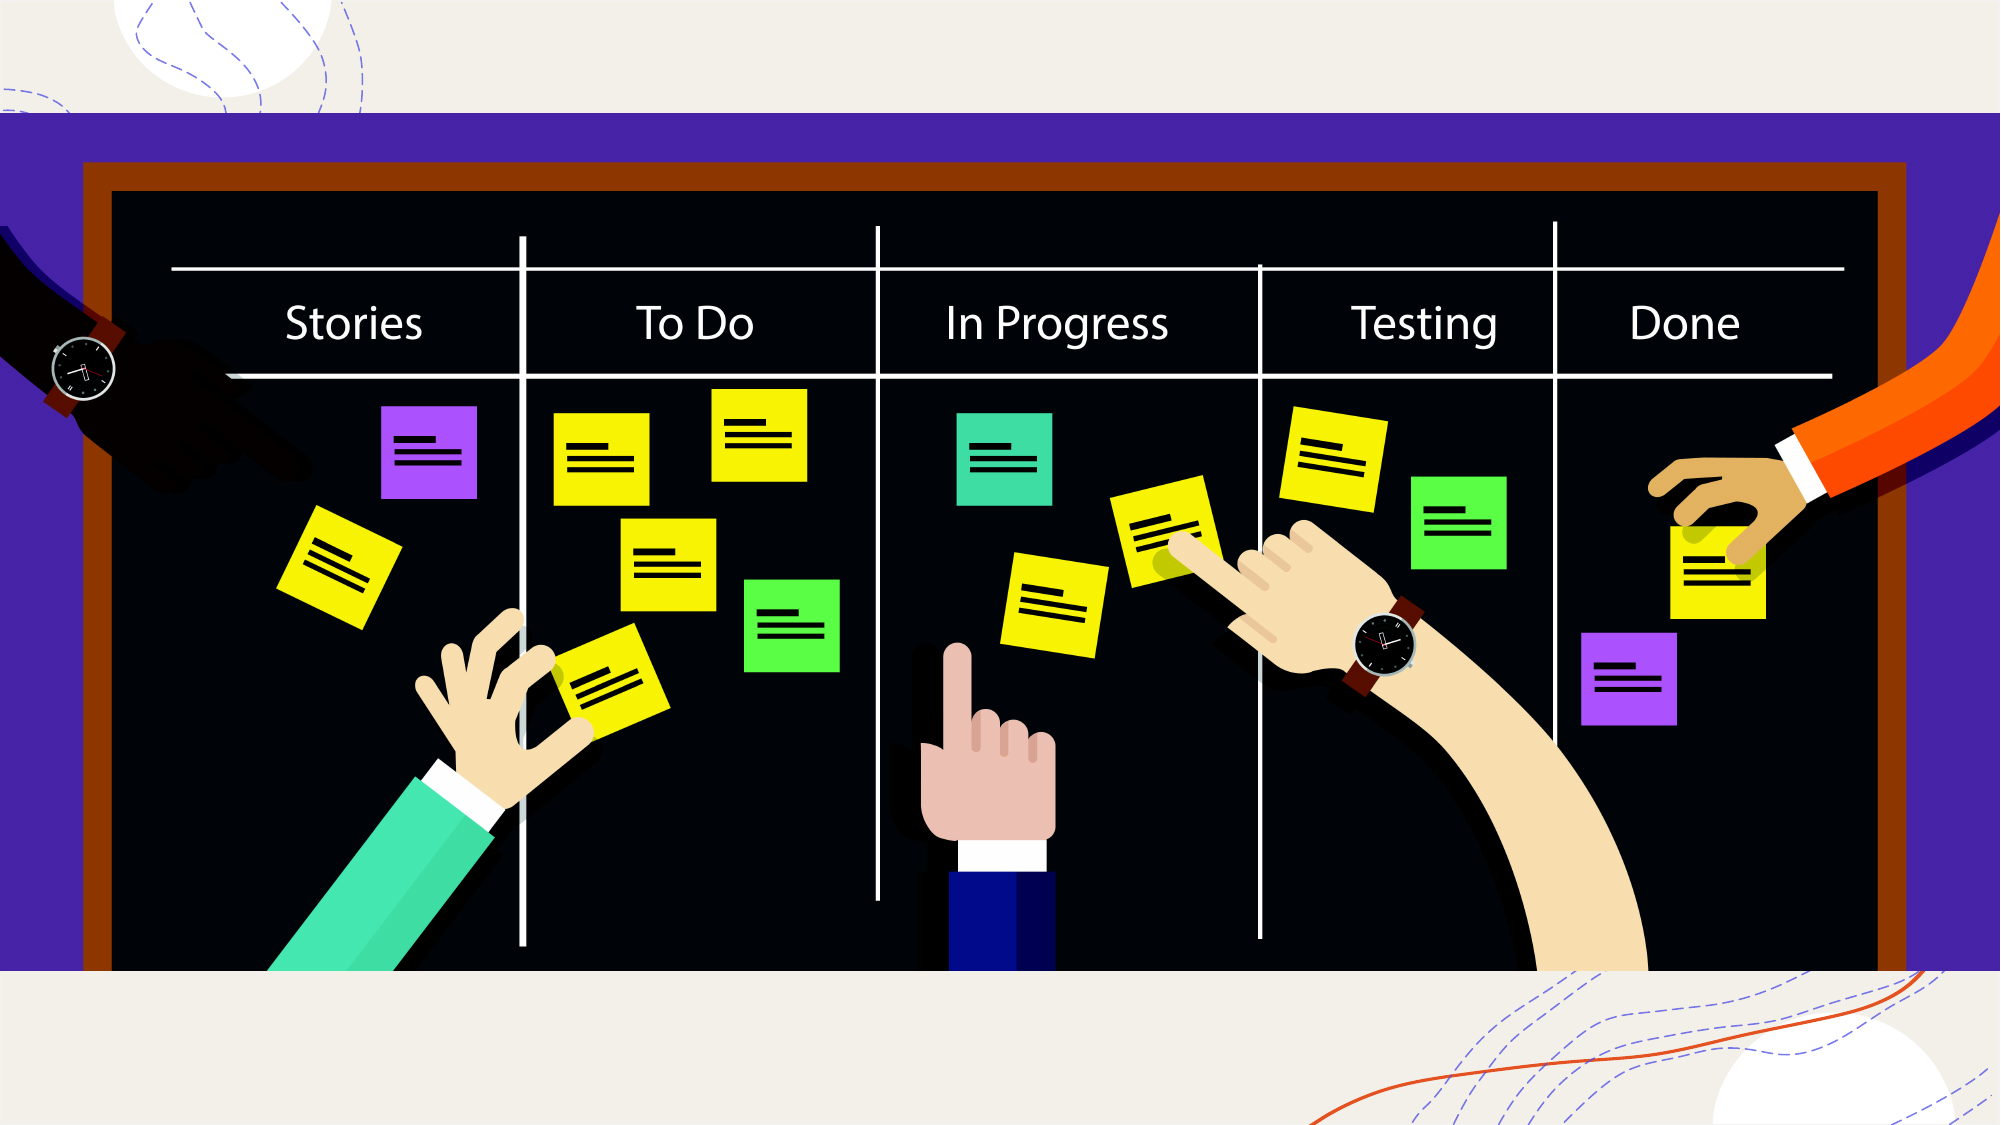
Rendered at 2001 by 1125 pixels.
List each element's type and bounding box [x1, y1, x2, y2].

picture [0, 113, 2000, 971]
